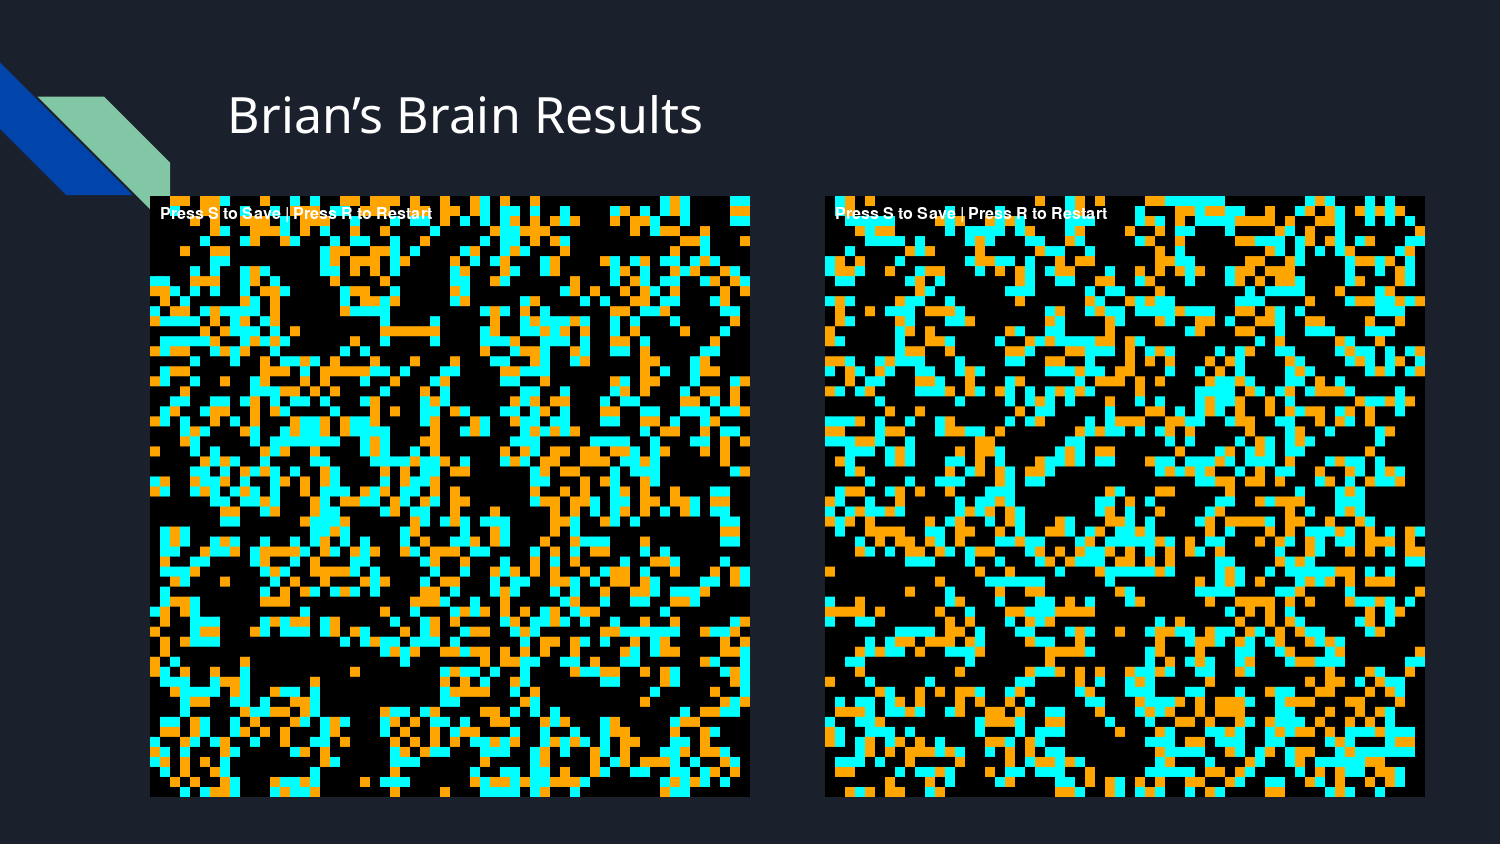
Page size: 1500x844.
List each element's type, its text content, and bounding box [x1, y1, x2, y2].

picture [149, 196, 751, 798]
title Brian’s Brain Results [212, 64, 1368, 215]
picture [824, 196, 1426, 798]
